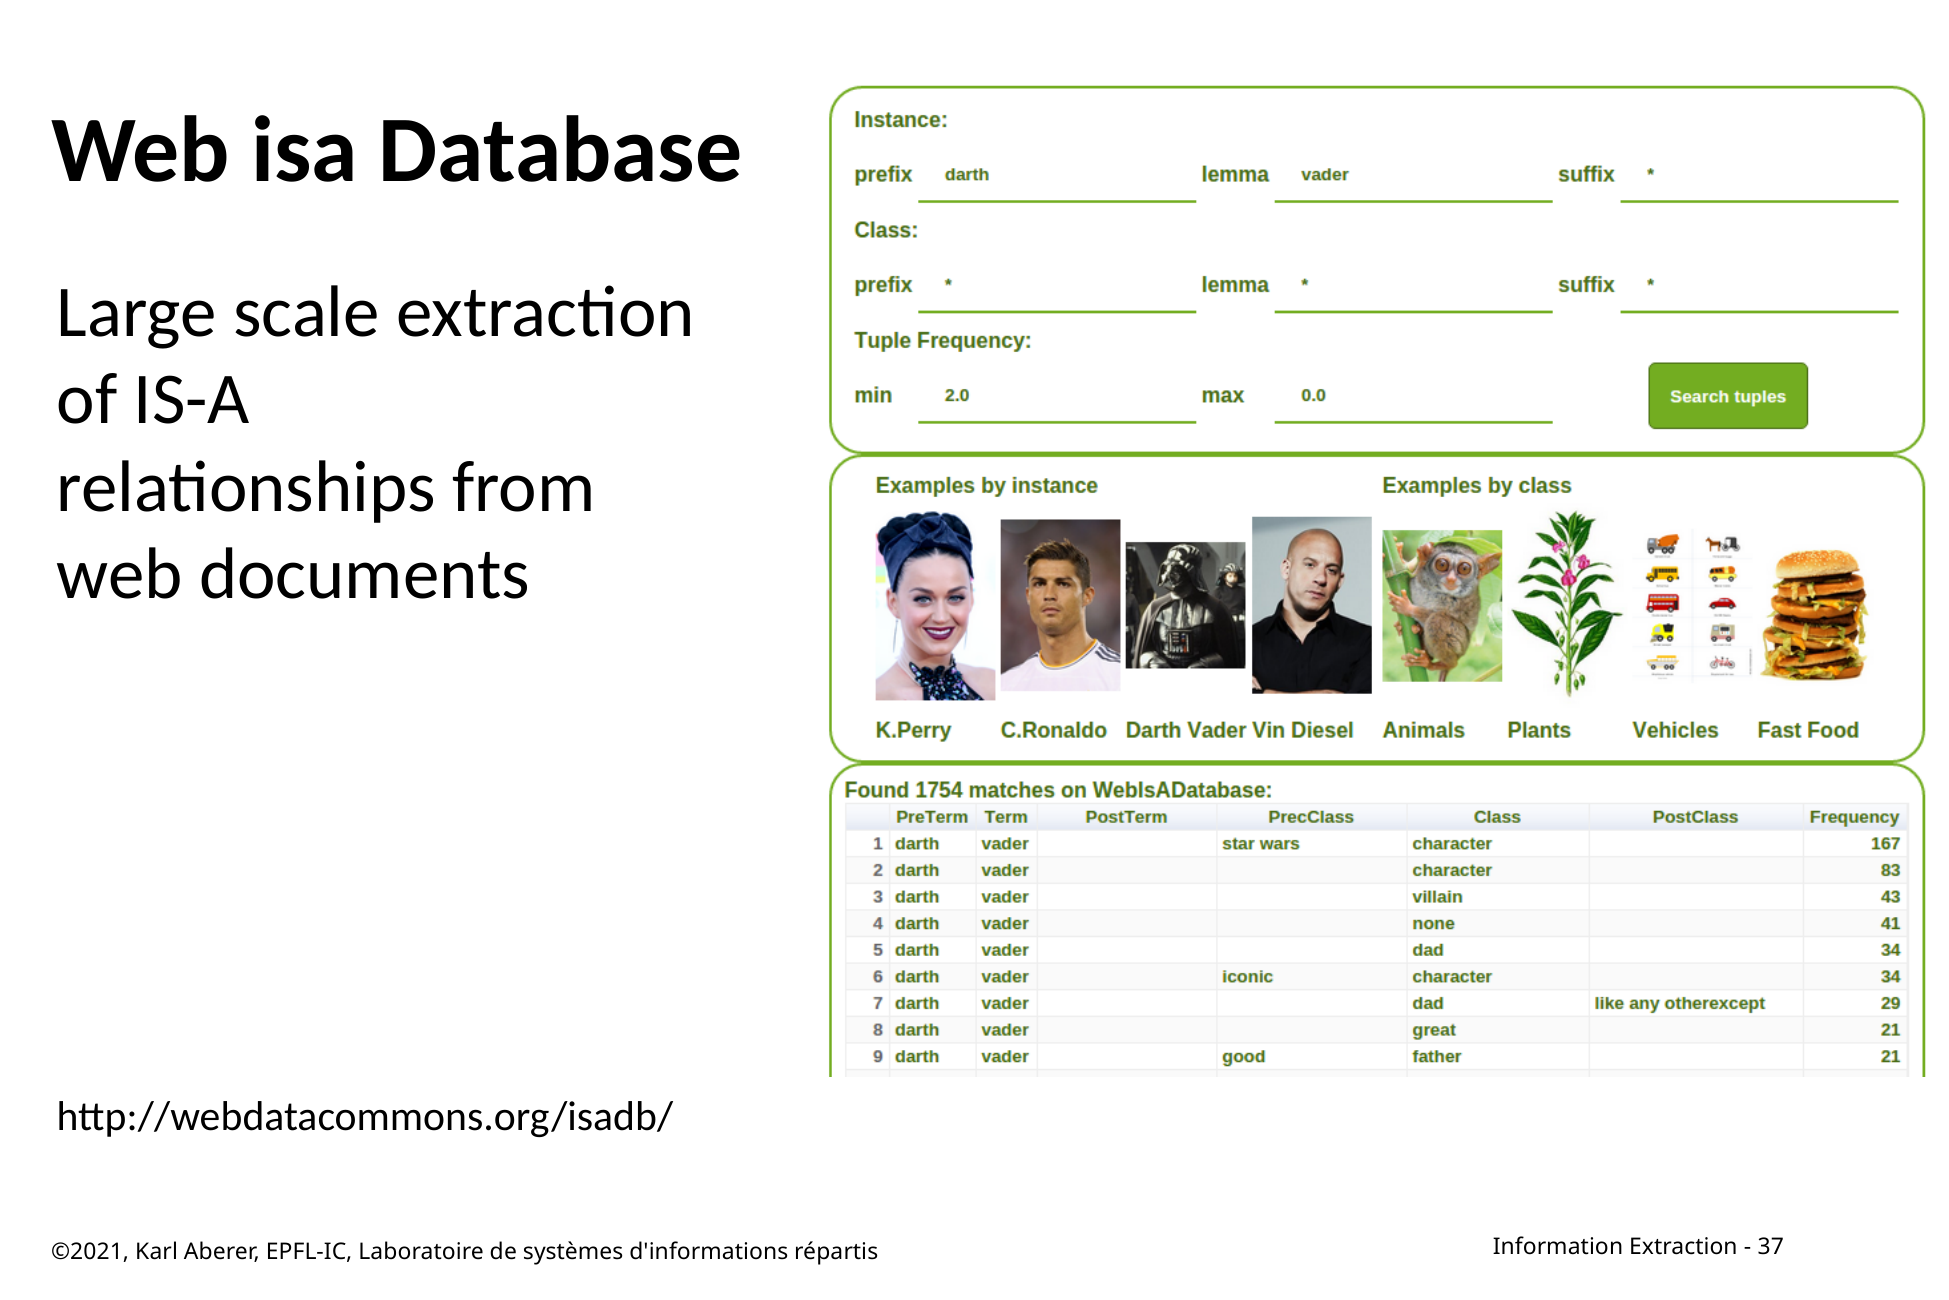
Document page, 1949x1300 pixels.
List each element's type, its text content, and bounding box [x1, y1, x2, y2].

title Web isa Database [32, 57, 1803, 232]
picture [820, 82, 1932, 1077]
footer ©2021, Karl Aberer, EPFL-IC, Laboratoire de systèmes d'informations répartis [32, 1227, 1284, 1271]
list Large scale extraction of IS-A relationships from web documents http://webdatacommons.org/isadb/ [37, 253, 1809, 1208]
